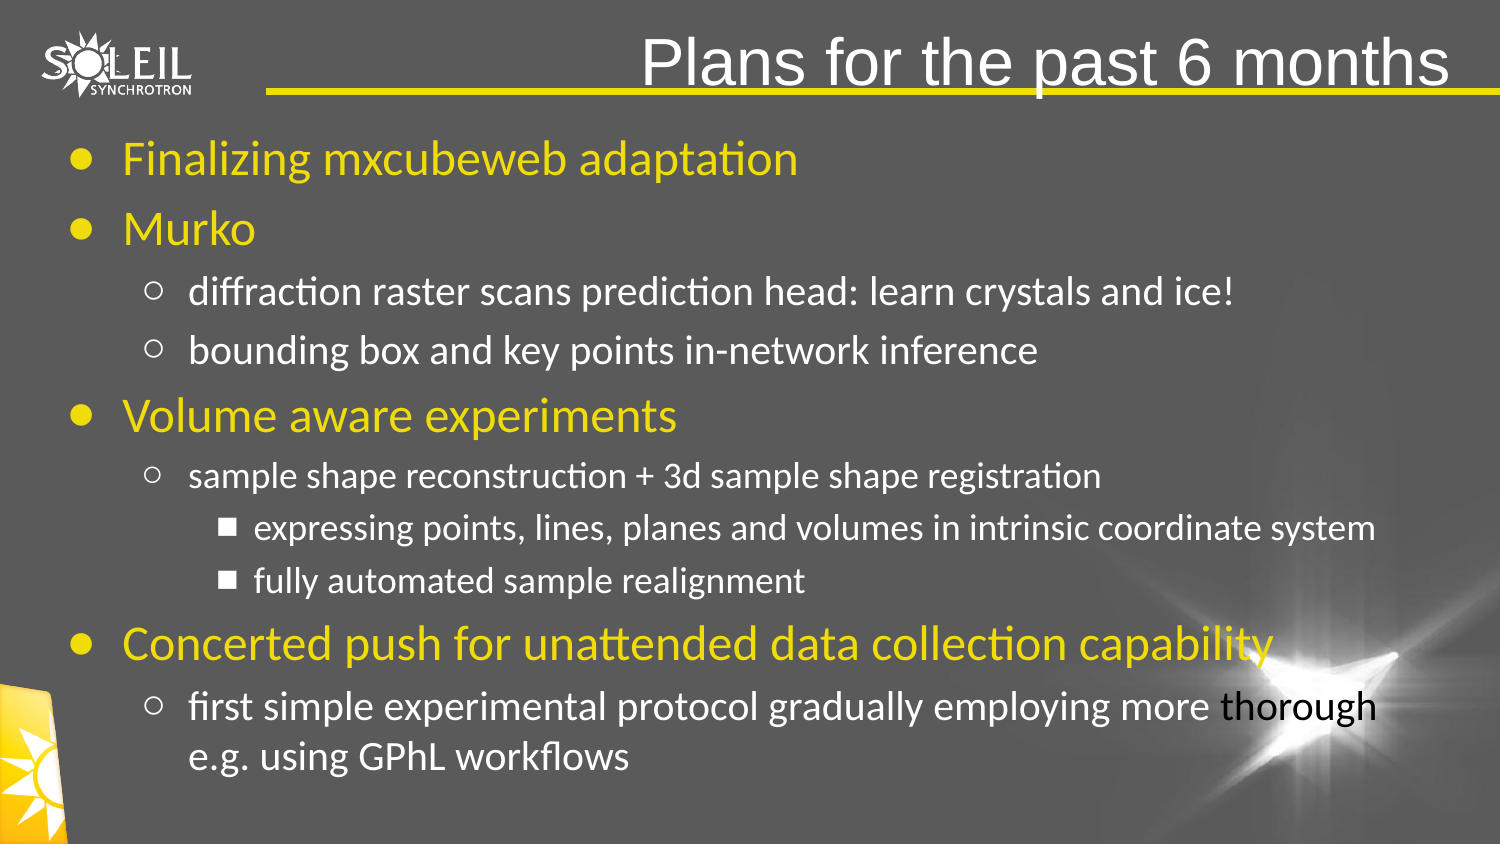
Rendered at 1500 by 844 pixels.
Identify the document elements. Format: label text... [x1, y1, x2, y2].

title Plans for the past 6 months [283, 24, 1467, 94]
picture [0, 0, 1500, 844]
list Finalizing mxcubeweb adaptation Murko diffraction raster scans prediction head: learn crystals and ice! bounding box and key points in-network inference Volume aware experiments sample shape reconstruction + 3d sample shape registration expressing points, lines, planes and volumes in intrinsic coordinate system fully automated sample realignment Concerted push for unattended data collection capability first simple experimental protocol gradually employing more thorough e.g. using GPhL workflows [51, 118, 1449, 679]
